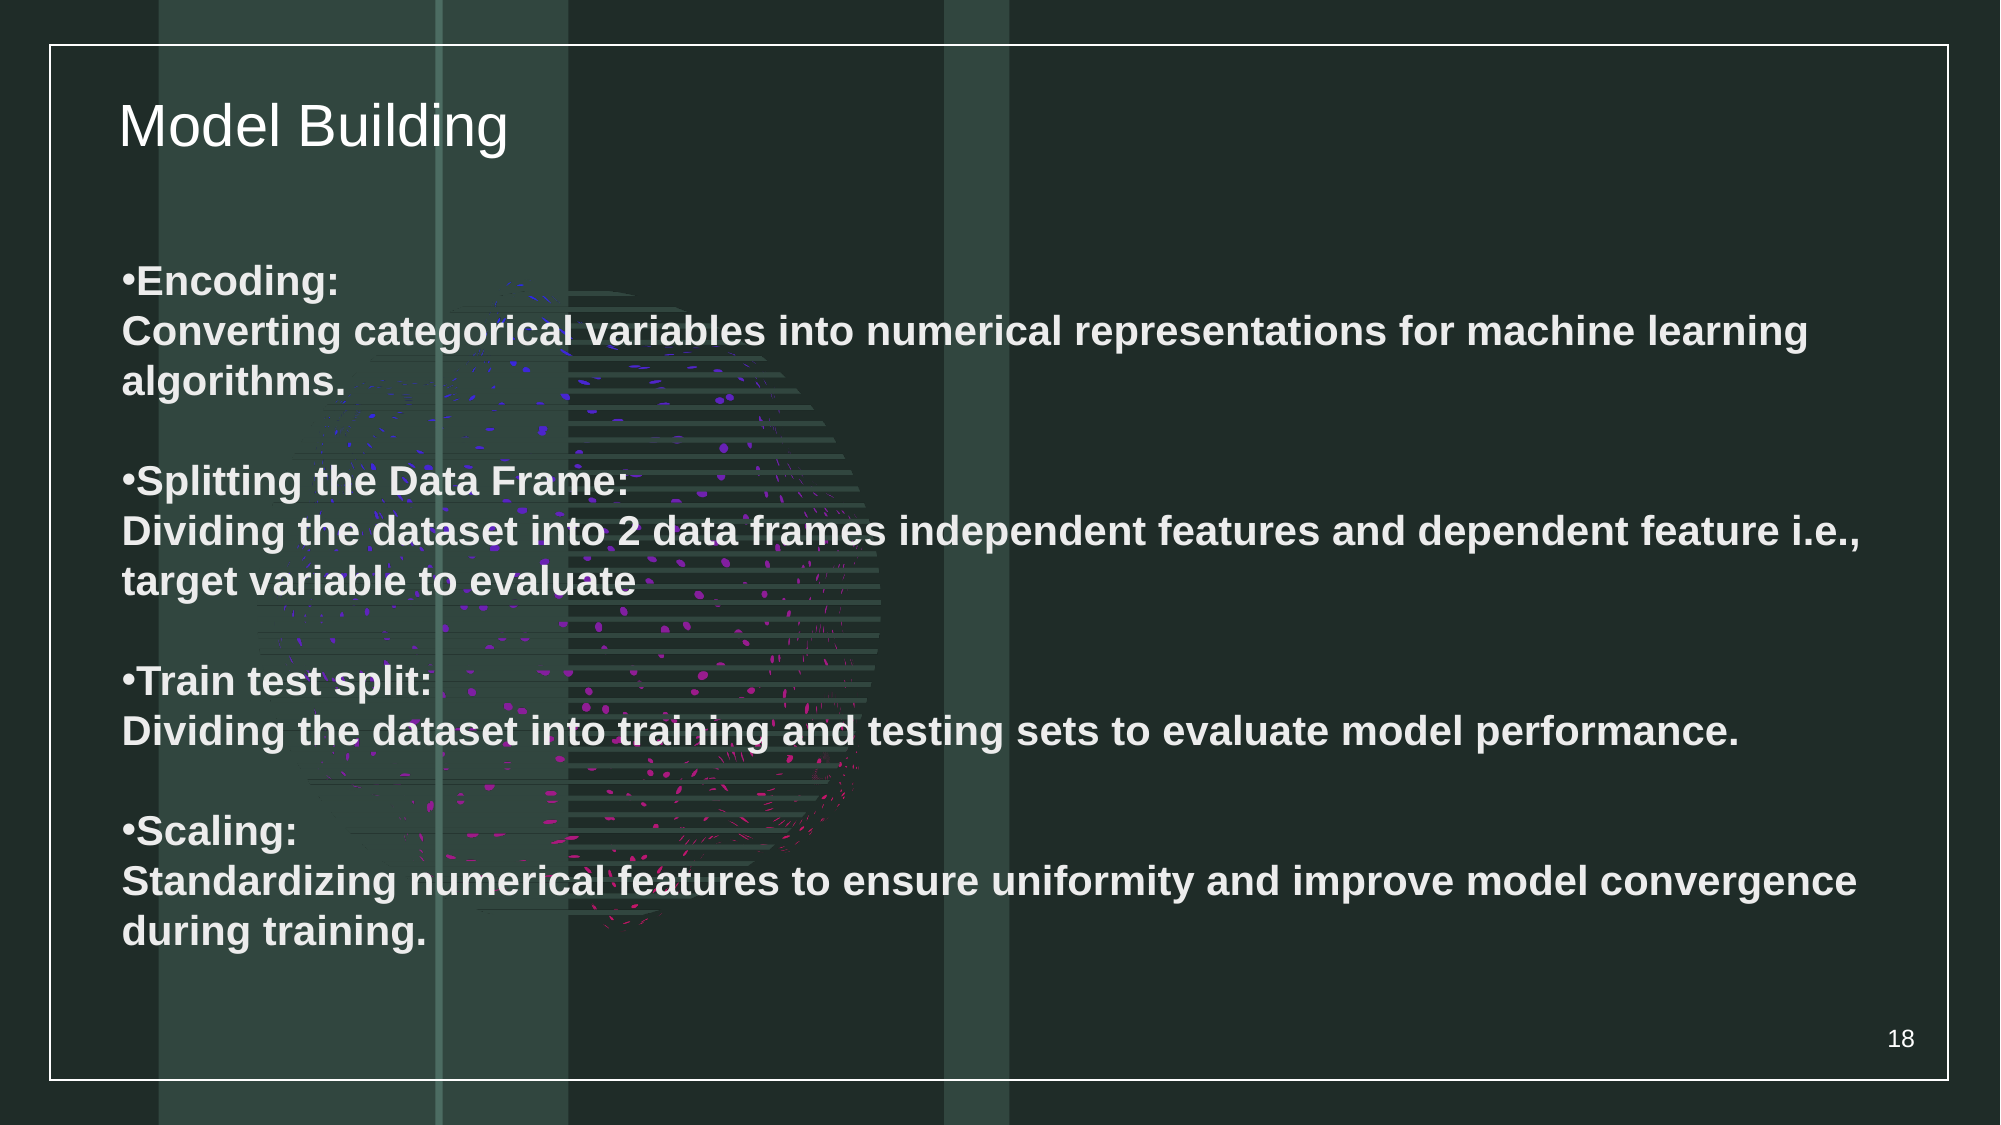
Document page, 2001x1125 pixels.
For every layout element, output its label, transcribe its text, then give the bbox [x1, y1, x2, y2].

title Model Building [104, 86, 1887, 167]
slide_number 18 [1791, 1008, 1931, 1068]
text_box Encoding: Converting categorical variables into numerical representations for machine learning algorithms. Splitting the Data Frame: Dividing the dataset into 2 data frames independent features and dependent feature i.e., target variable to evaluate Train test split: Dividing the dataset into training and testing sets to evaluate model performance. Scaling: Standardizing numerical features to ensure uniformity and improve model convergence during training. [106, 246, 1888, 962]
